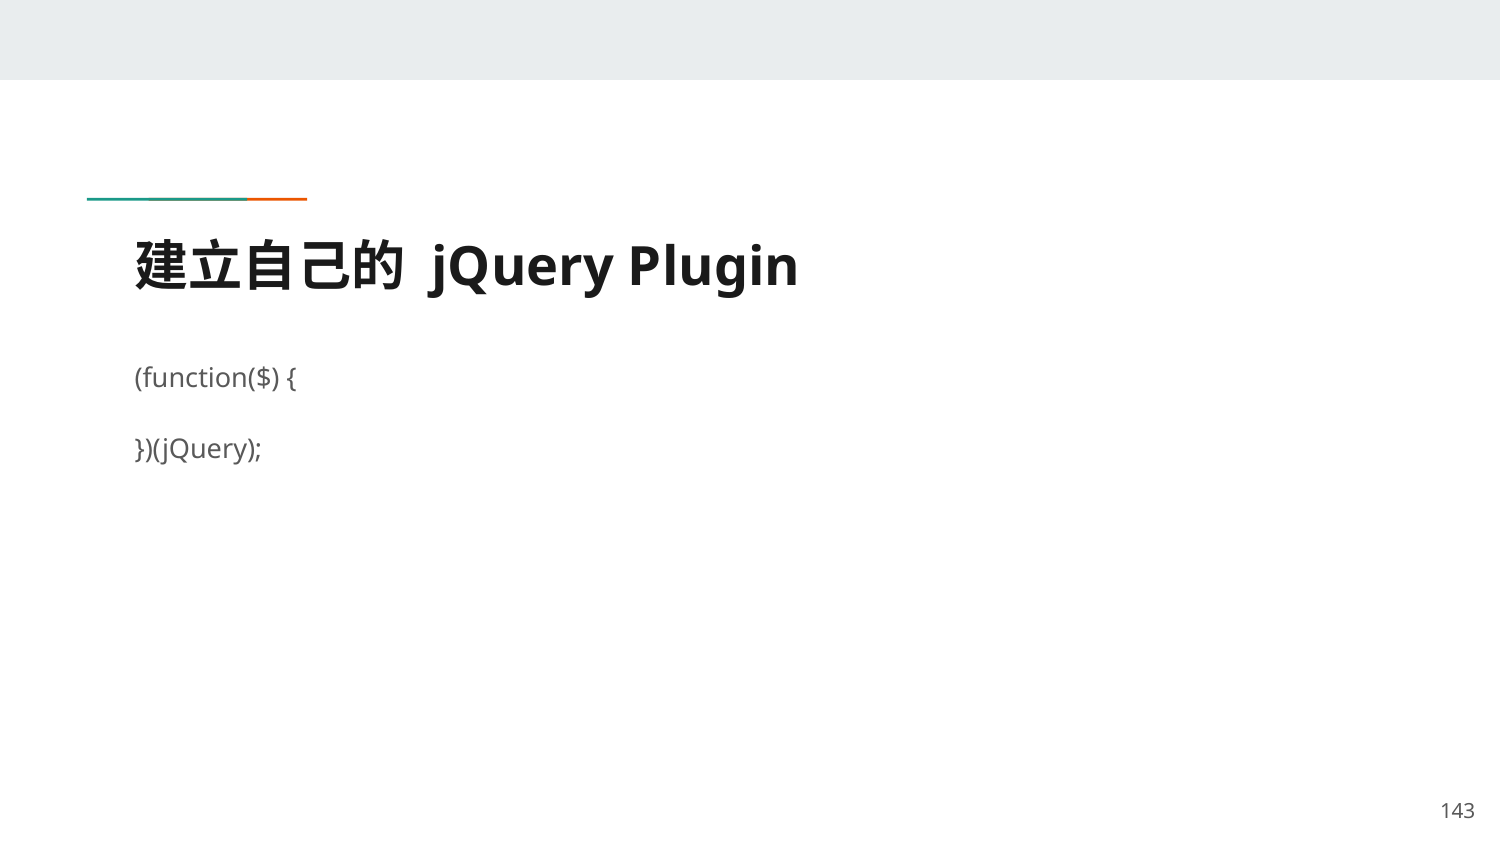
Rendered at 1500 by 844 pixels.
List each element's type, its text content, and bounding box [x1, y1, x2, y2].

title 建立自己的 jQuery Plugin [119, 216, 1381, 305]
list (function($) { })(jQuery); [119, 341, 1381, 712]
slide_number ‹#› [1400, 779, 1491, 844]
